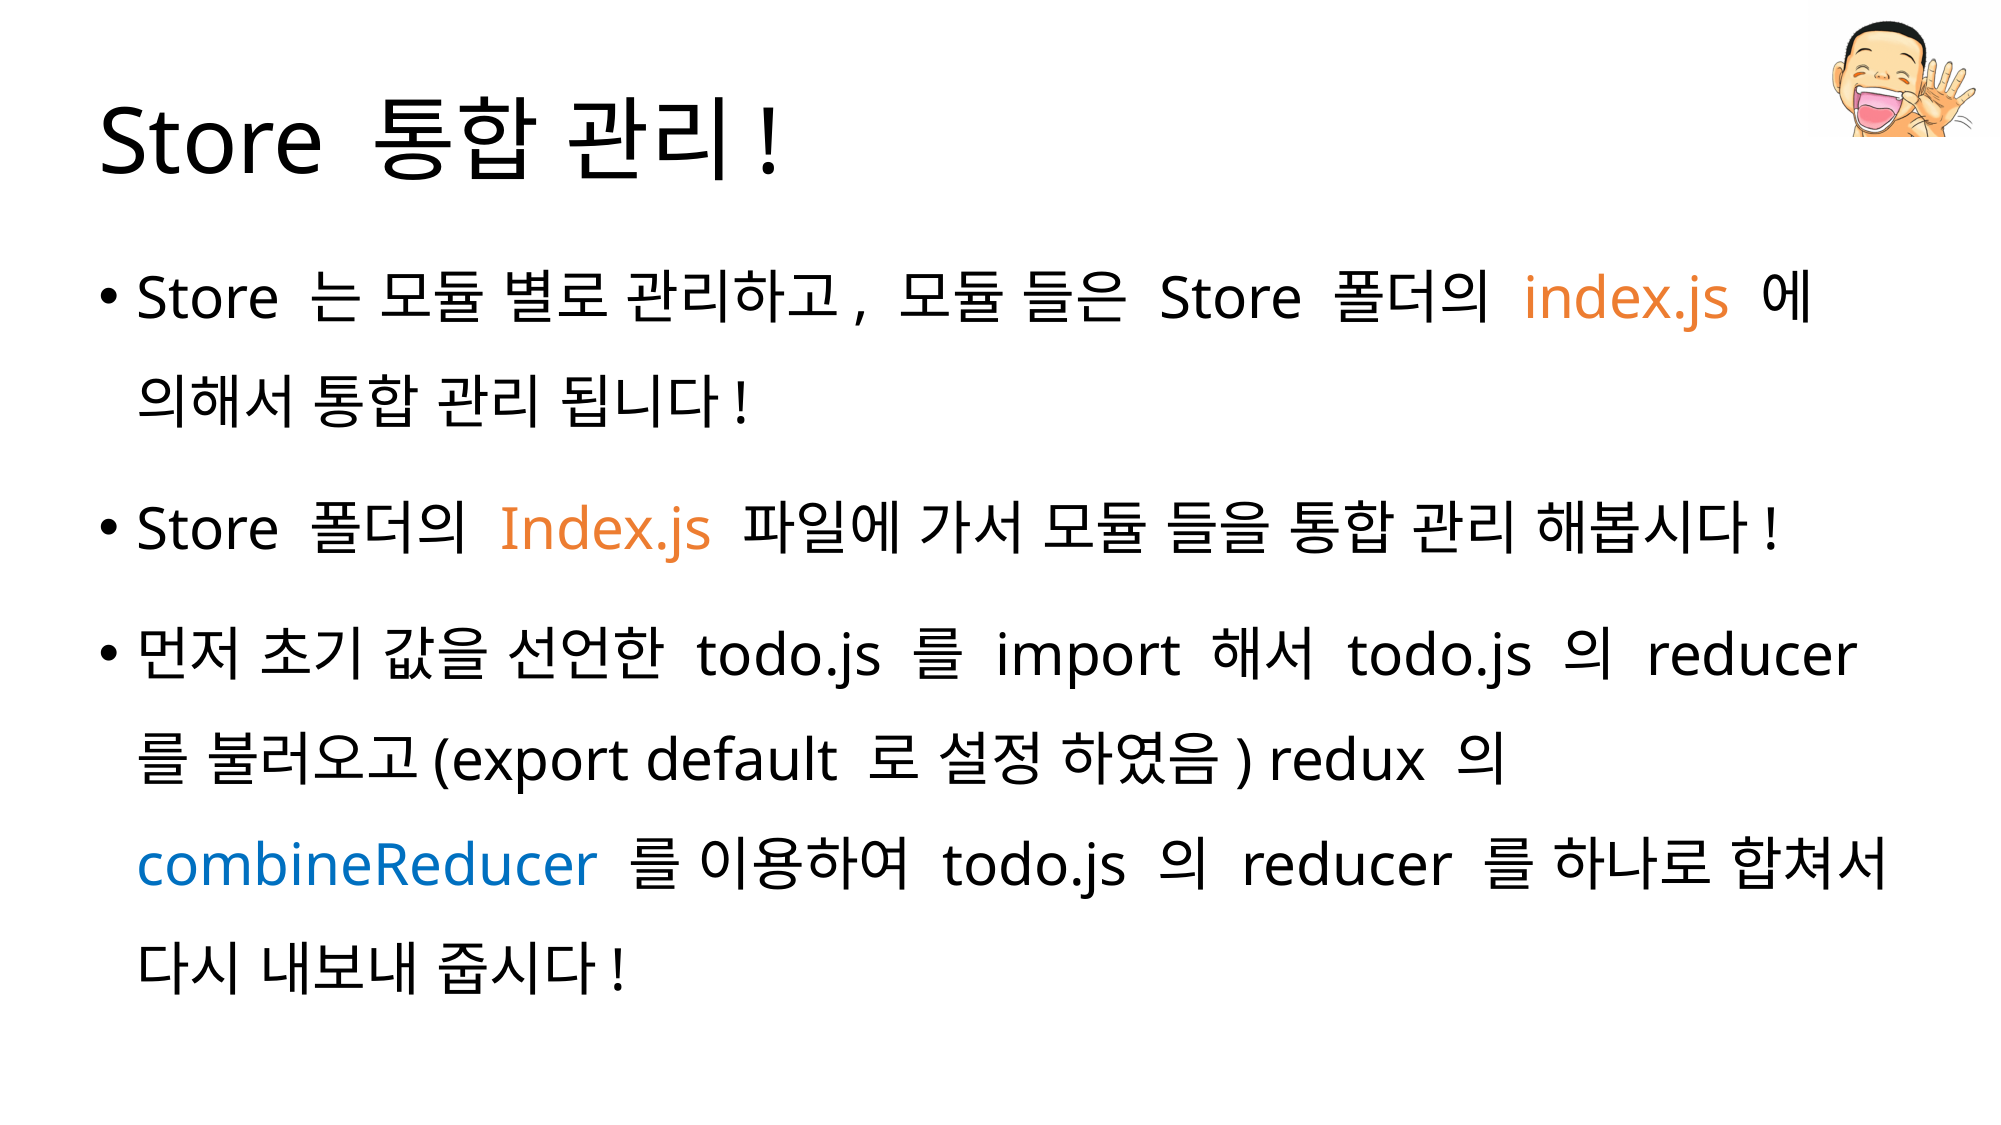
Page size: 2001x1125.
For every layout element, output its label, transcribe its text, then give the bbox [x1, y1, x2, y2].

picture [1931, 0, 2000, 137]
title Store 통합 관리! [83, 0, 1931, 217]
list Store 는 모듈 별로 관리하고, 모듈 들은 Store 폴더의 index.js 에 의해서 통합 관리 됩니다! Store 폴더의 Index.js 파일에 가서 모듈 들을 통합 관리 해봅시다! 먼저 초기 값을 선언한 todo.js 를 import 해서 todo.js 의 reducer 를 불러오고(export default 로 설정 하였음) redux 의 combineReducer 를 이용하여 todo.js 의 reducer 를 하나로 합쳐서 다시 내보내 줍시다! [83, 217, 1931, 1125]
